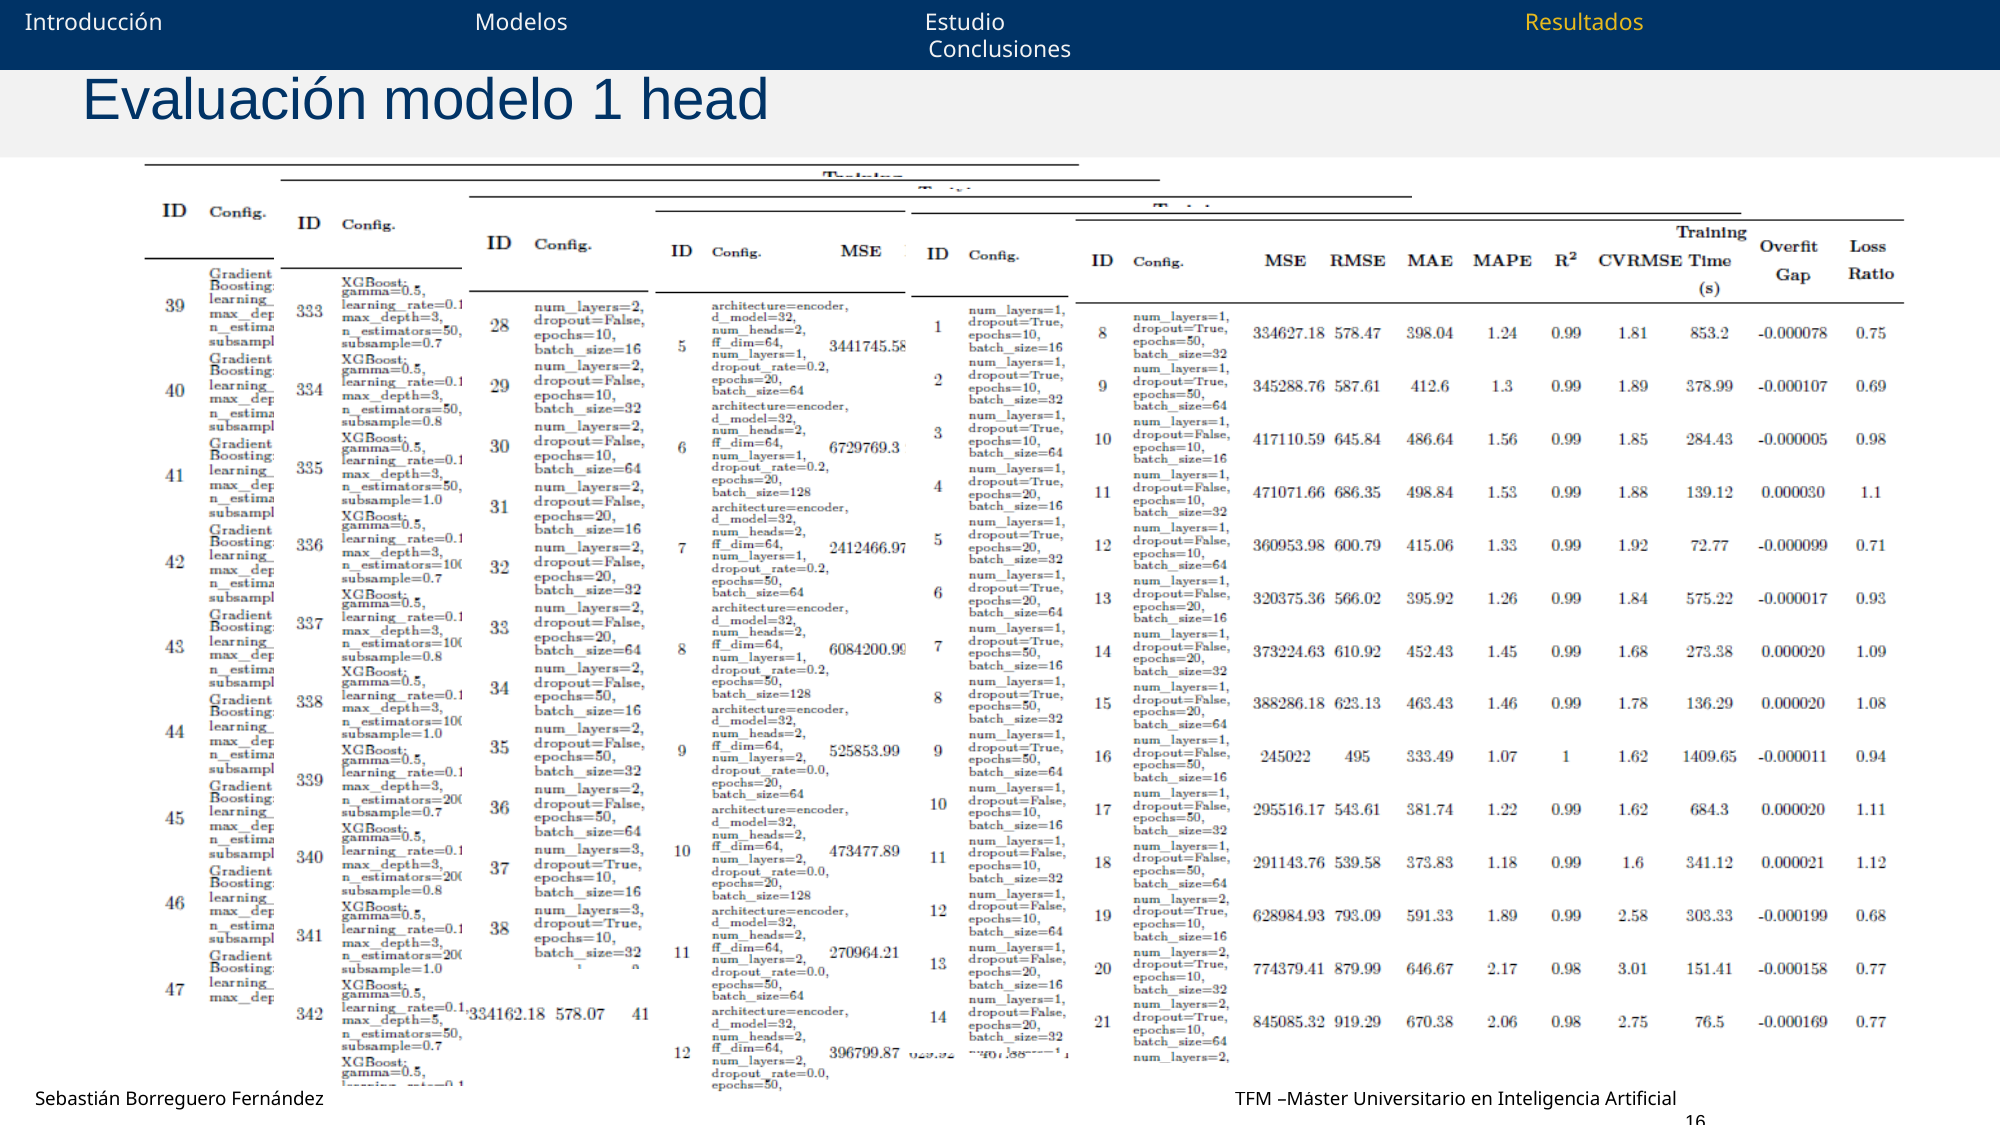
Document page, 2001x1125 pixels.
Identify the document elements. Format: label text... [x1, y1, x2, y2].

title Evaluación modelo 1 head [67, 70, 1432, 143]
text_box Sebastián Borreguero Fernández TFM –Máster Universitario en Inteligencia Artificial 16 [0, 1093, 2000, 1125]
picture [123, 160, 1921, 1093]
text_box Introducción Modelos Estudio Resultados Conclusiones [0, 0, 2000, 70]
